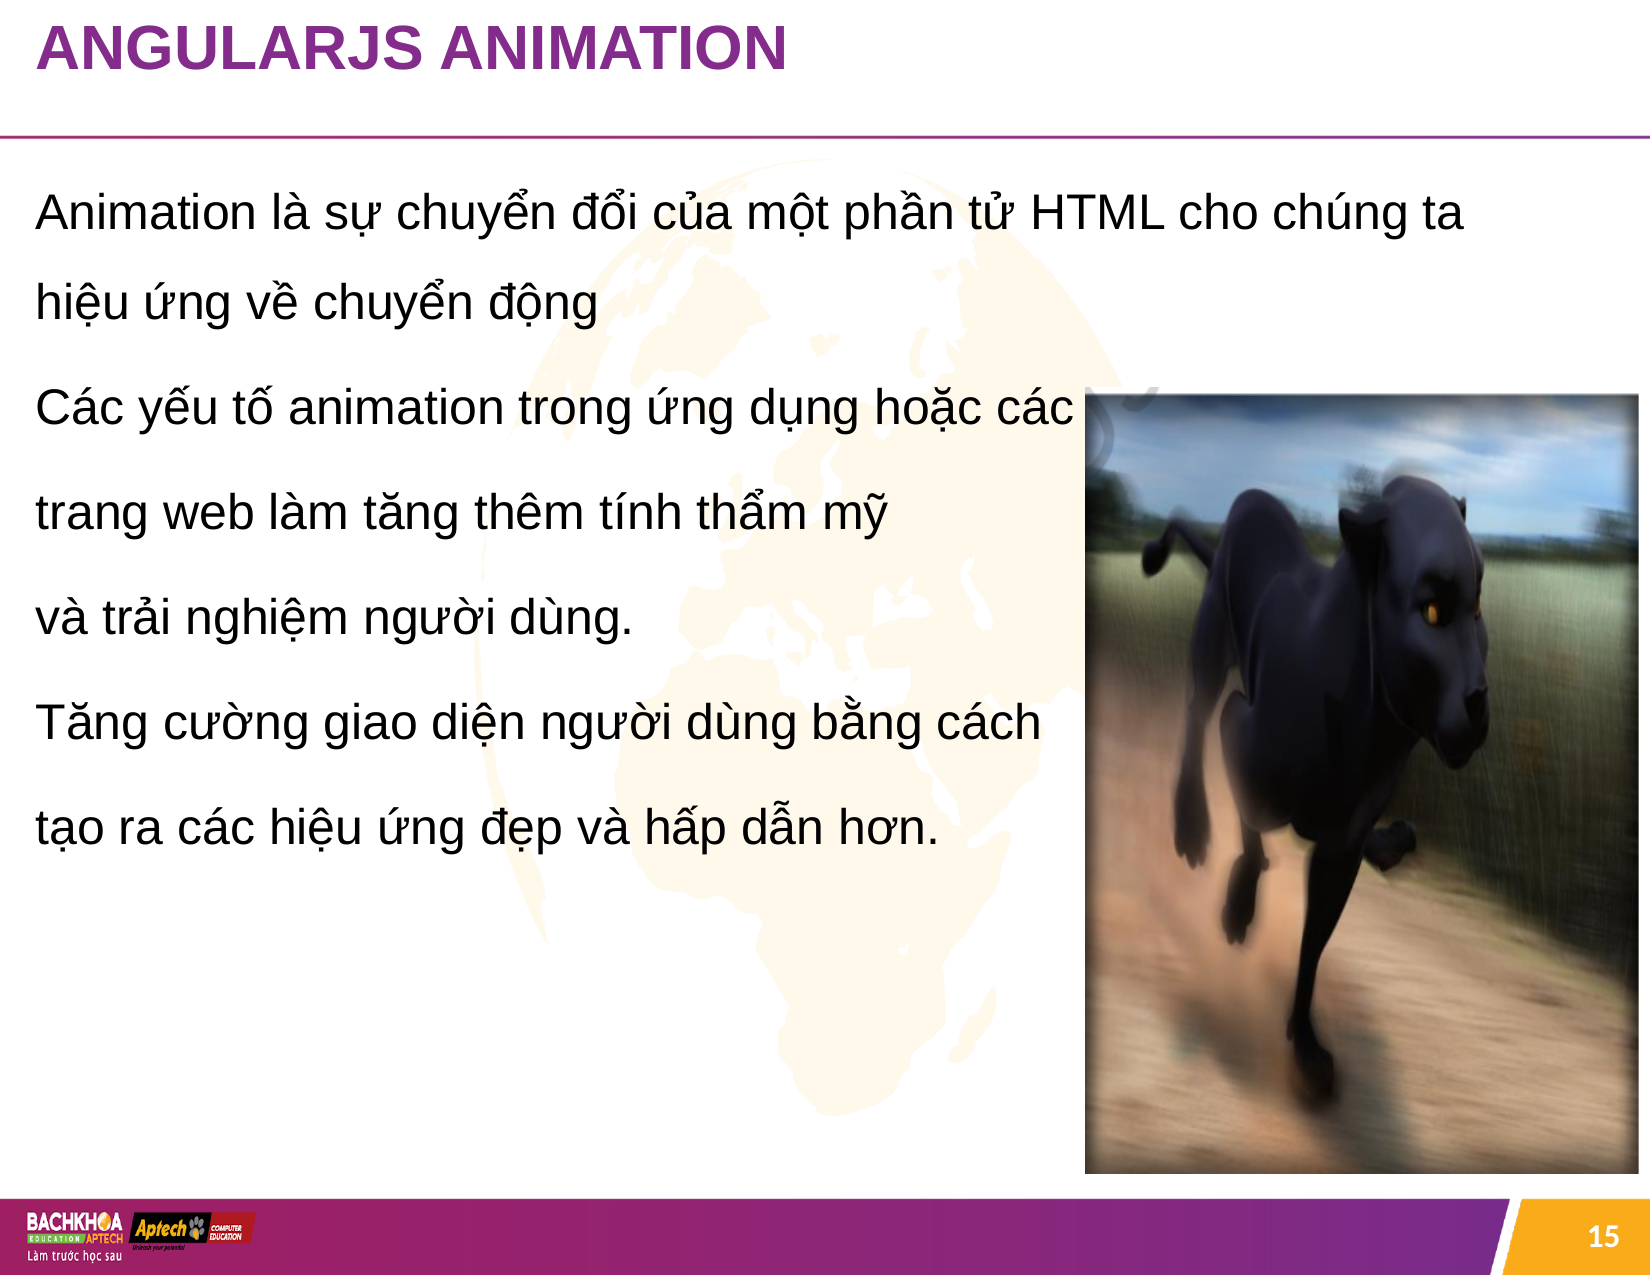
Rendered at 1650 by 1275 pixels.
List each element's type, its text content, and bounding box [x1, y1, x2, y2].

slide_number 15 [1567, 1200, 1640, 1269]
text_box ANGULARJS ANIMATION [20, 0, 1545, 103]
picture [0, 0, 1650, 1275]
text_box Animation là sự chuyển đổi của một phần tử HTML cho chúng ta hiệu ứng về chuyển động Các yếu tố animation trong ứng dụng hoặc các trang web làm tăng thêm tính thẩm mỹ và trải nghiệm người dùng. Tăng cường giao diện người dùng bằng cách tạo ra các hiệu ứng đẹp và hấp dẫn hơn. [20, 141, 1563, 1120]
